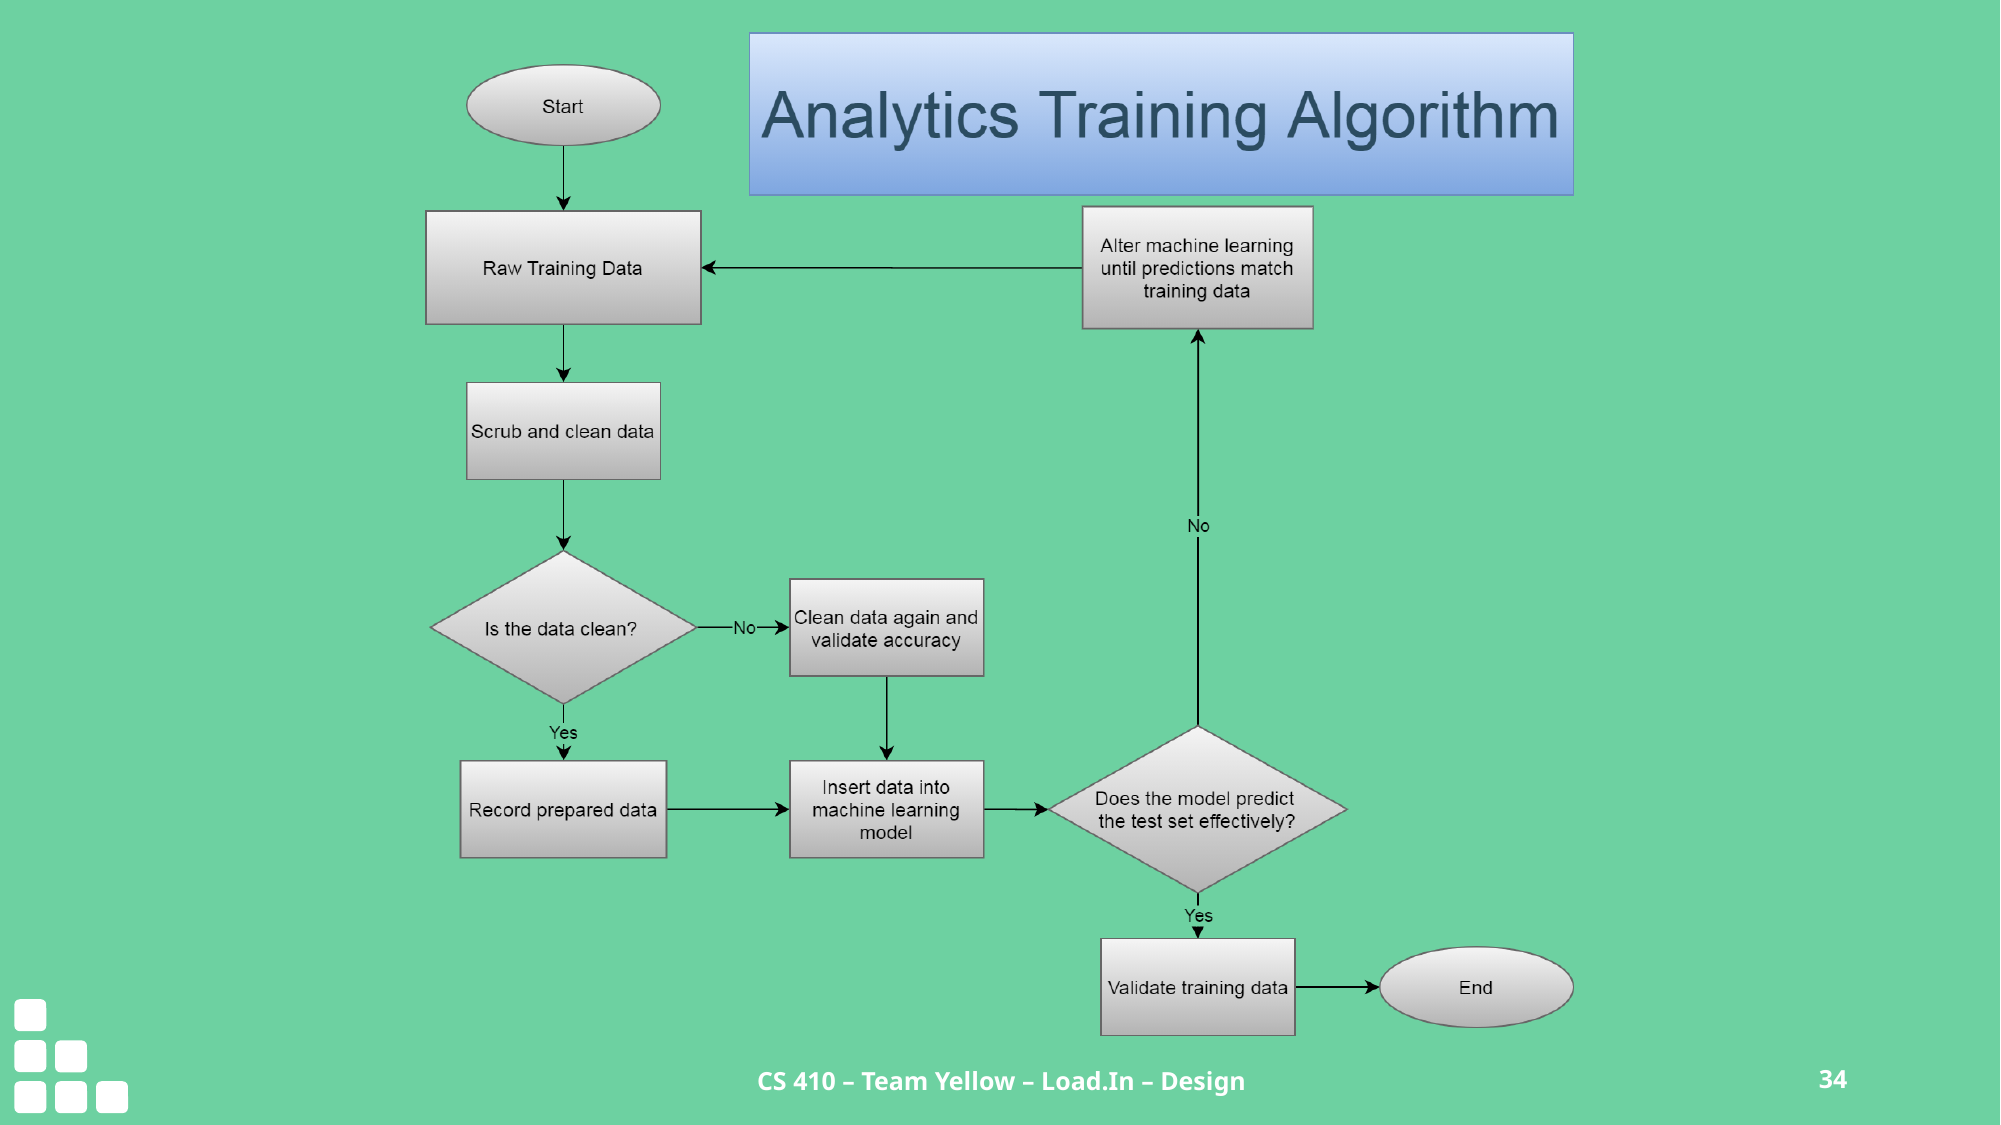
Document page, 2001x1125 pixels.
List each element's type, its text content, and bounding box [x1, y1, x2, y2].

text_box CS 410 – Team Yellow – Load.In – Design [667, 1044, 1343, 1125]
text_box 34 [1412, 1035, 1863, 1125]
picture [425, 32, 1575, 1036]
